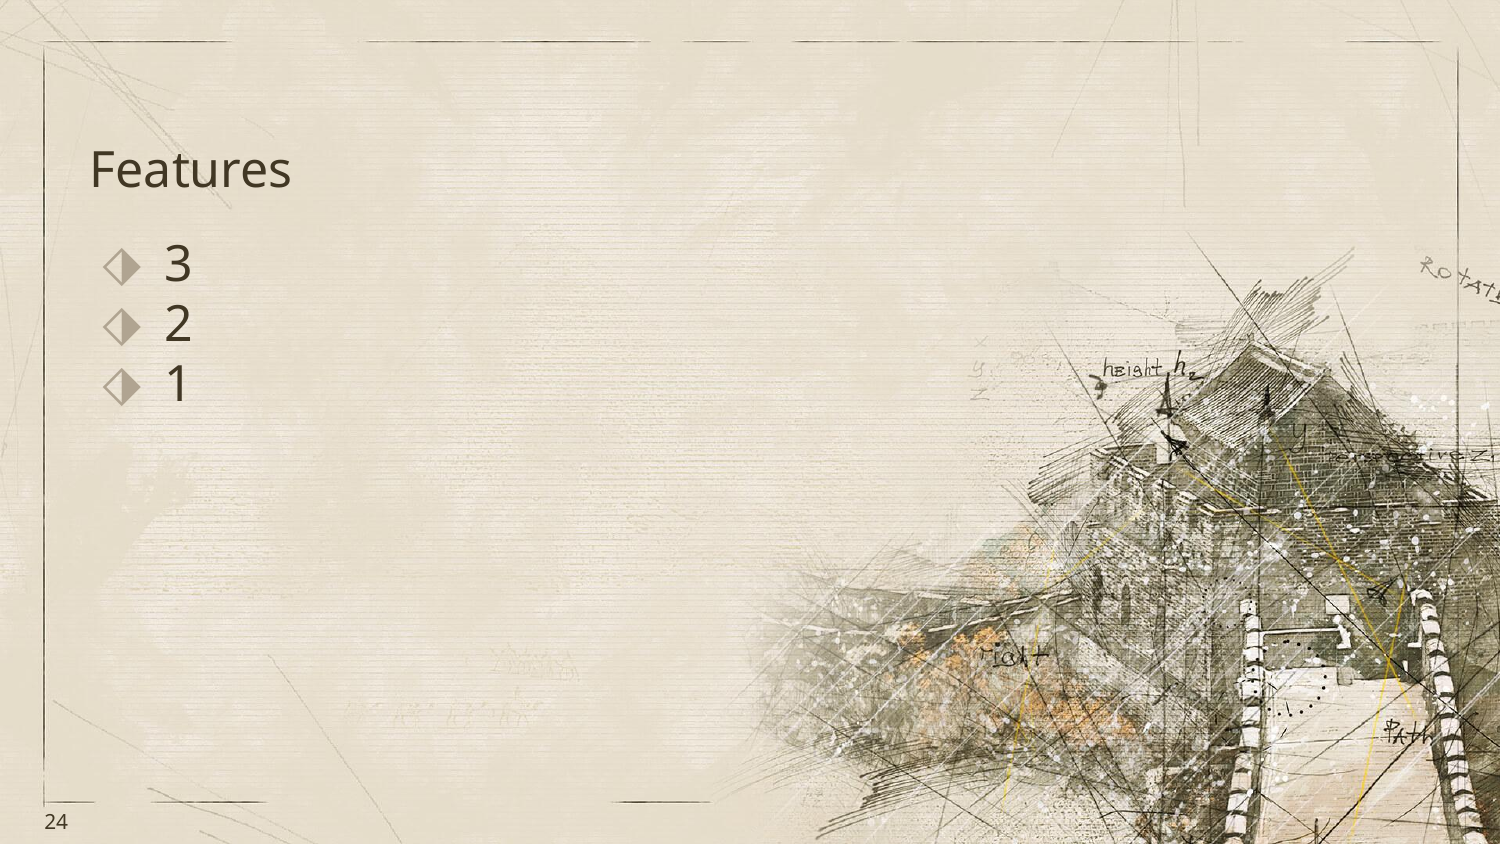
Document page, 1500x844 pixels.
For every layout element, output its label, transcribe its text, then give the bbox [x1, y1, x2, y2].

title Features [89, 70, 994, 198]
slide_number 24 [44, 801, 1458, 844]
list 3 2 1 [89, 231, 994, 759]
picture [0, 0, 1500, 844]
